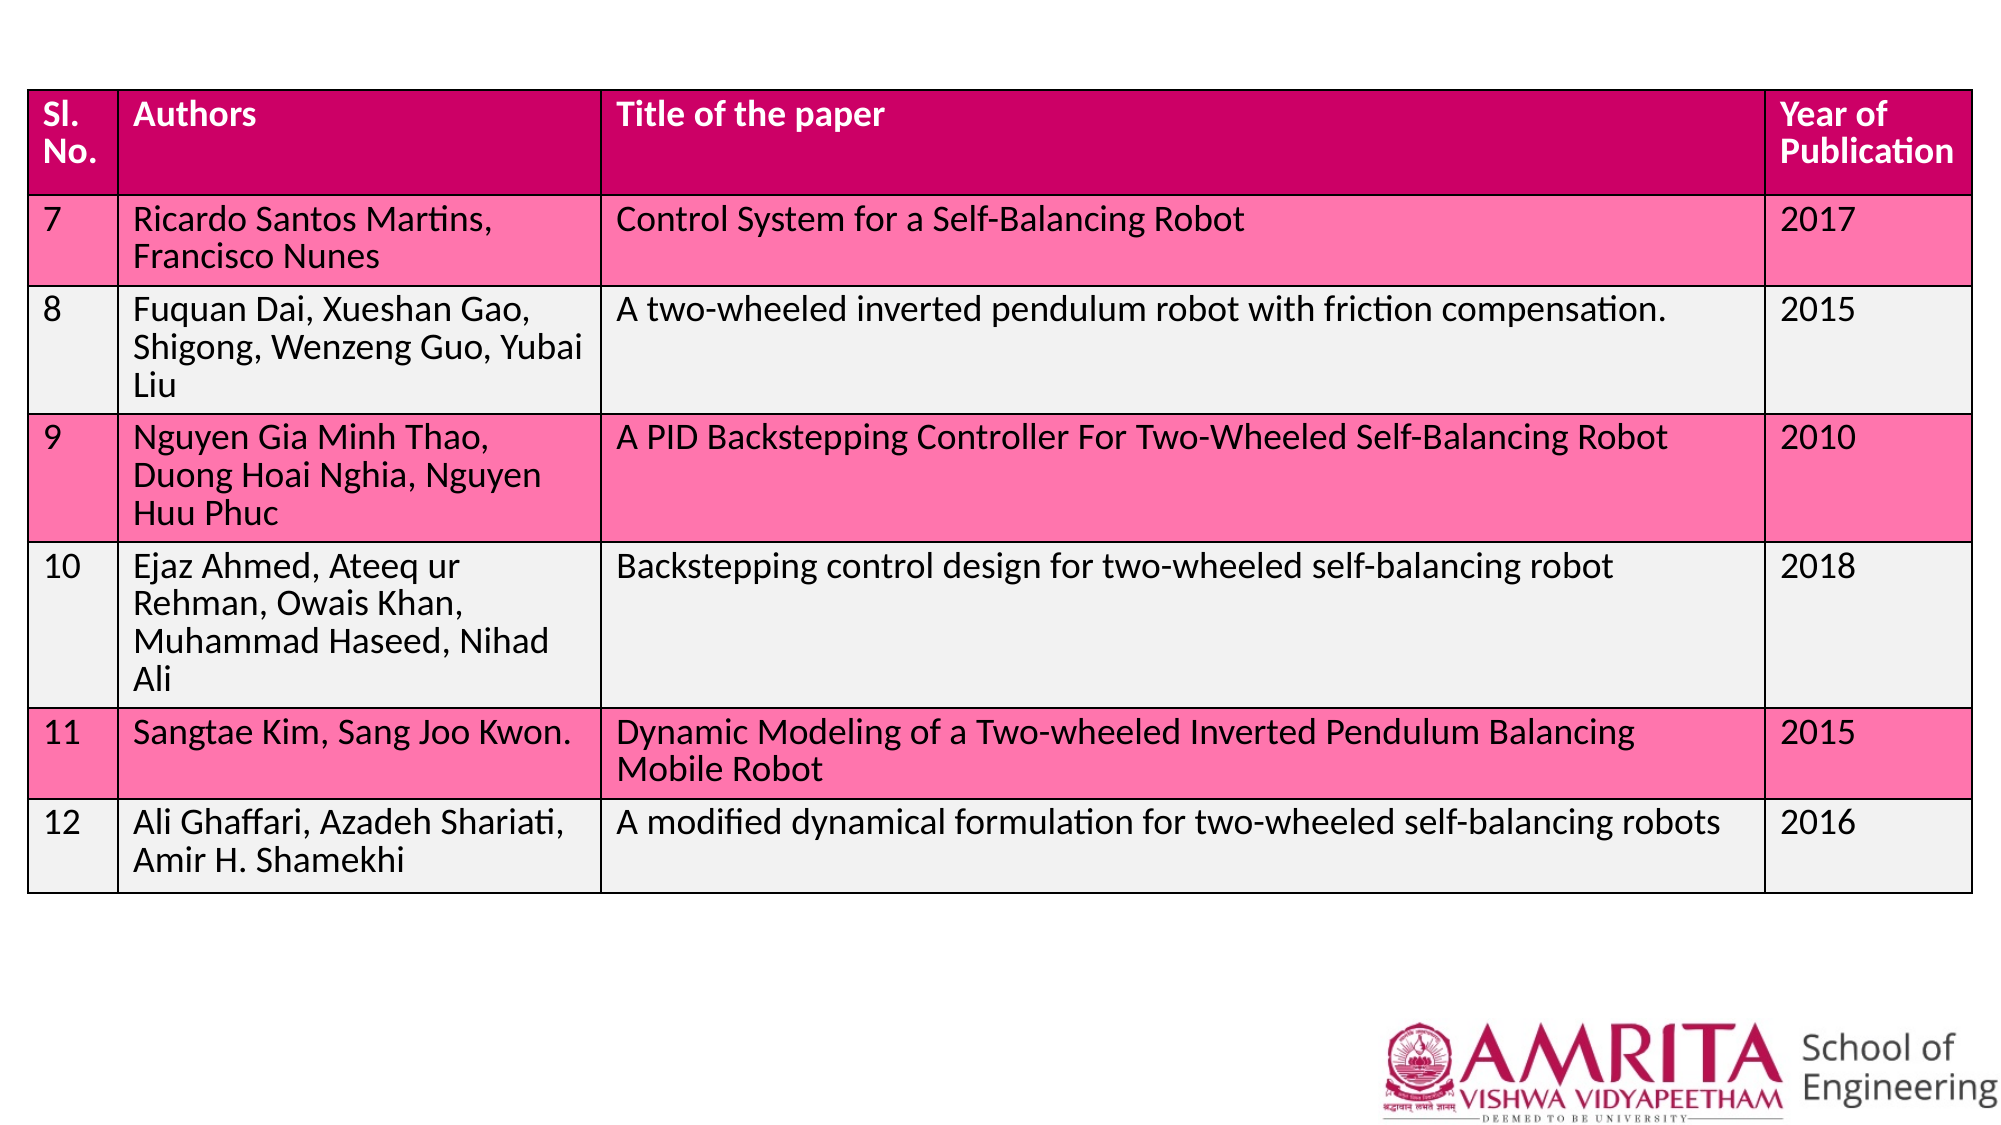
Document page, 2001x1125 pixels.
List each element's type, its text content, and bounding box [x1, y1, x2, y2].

table_header Authors [119, 91, 600, 194]
table_cell A PID Backstepping Controller For Two-Wheeled Self-Balancing Robot [602, 415, 1764, 541]
table_cell 7 [29, 196, 117, 285]
table_cell 2010 [1766, 415, 1971, 541]
table_cell Nguyen Gia Minh Thao, Duong Hoai Nghia, Nguyen Huu Phuc [119, 415, 600, 541]
table_header Year of Publication [1766, 91, 1971, 194]
table_cell A two-wheeled inverted pendulum robot with friction compensation. [602, 287, 1764, 413]
table_cell 2016 [1766, 800, 1971, 892]
table_cell Ejaz Ahmed, Ateeq ur Rehman, Owais Khan, Muhammad Haseed, Nihad Ali [119, 543, 600, 707]
table_cell 9 [29, 415, 117, 541]
table_cell Sangtae Kim, Sang Joo Kwon. [119, 709, 600, 798]
table_cell 10 [29, 543, 117, 707]
table_cell 2015 [1766, 709, 1971, 798]
table_cell Dynamic Modeling of a Two-wheeled Inverted Pendulum Balancing Mobile Robot [602, 709, 1764, 798]
table_cell Backstepping control design for two-wheeled self-balancing robot [602, 543, 1764, 707]
table_cell 11 [29, 709, 117, 798]
table_cell 12 [29, 800, 117, 892]
table_cell Control System for a Self-Balancing Robot [602, 196, 1764, 285]
table_cell Fuquan Dai, Xueshan Gao, Shigong, Wenzeng Guo, Yubai Liu [119, 287, 600, 413]
table_cell Ali Ghaffari, Azadeh Shariati, Amir H. Shamekhi [119, 800, 600, 892]
picture [1378, 1018, 2000, 1125]
table_cell A modified dynamical formulation for two-wheeled self-balancing robots [602, 800, 1764, 892]
table_header Title of the paper [602, 91, 1764, 194]
table_cell 8 [29, 287, 117, 413]
table_cell 2017 [1766, 196, 1971, 285]
table_cell 2015 [1766, 287, 1971, 413]
table_cell 2018 [1766, 543, 1971, 707]
table_header Sl. No. [29, 91, 117, 194]
table_cell Ricardo Santos Martins, Francisco Nunes [119, 196, 600, 285]
